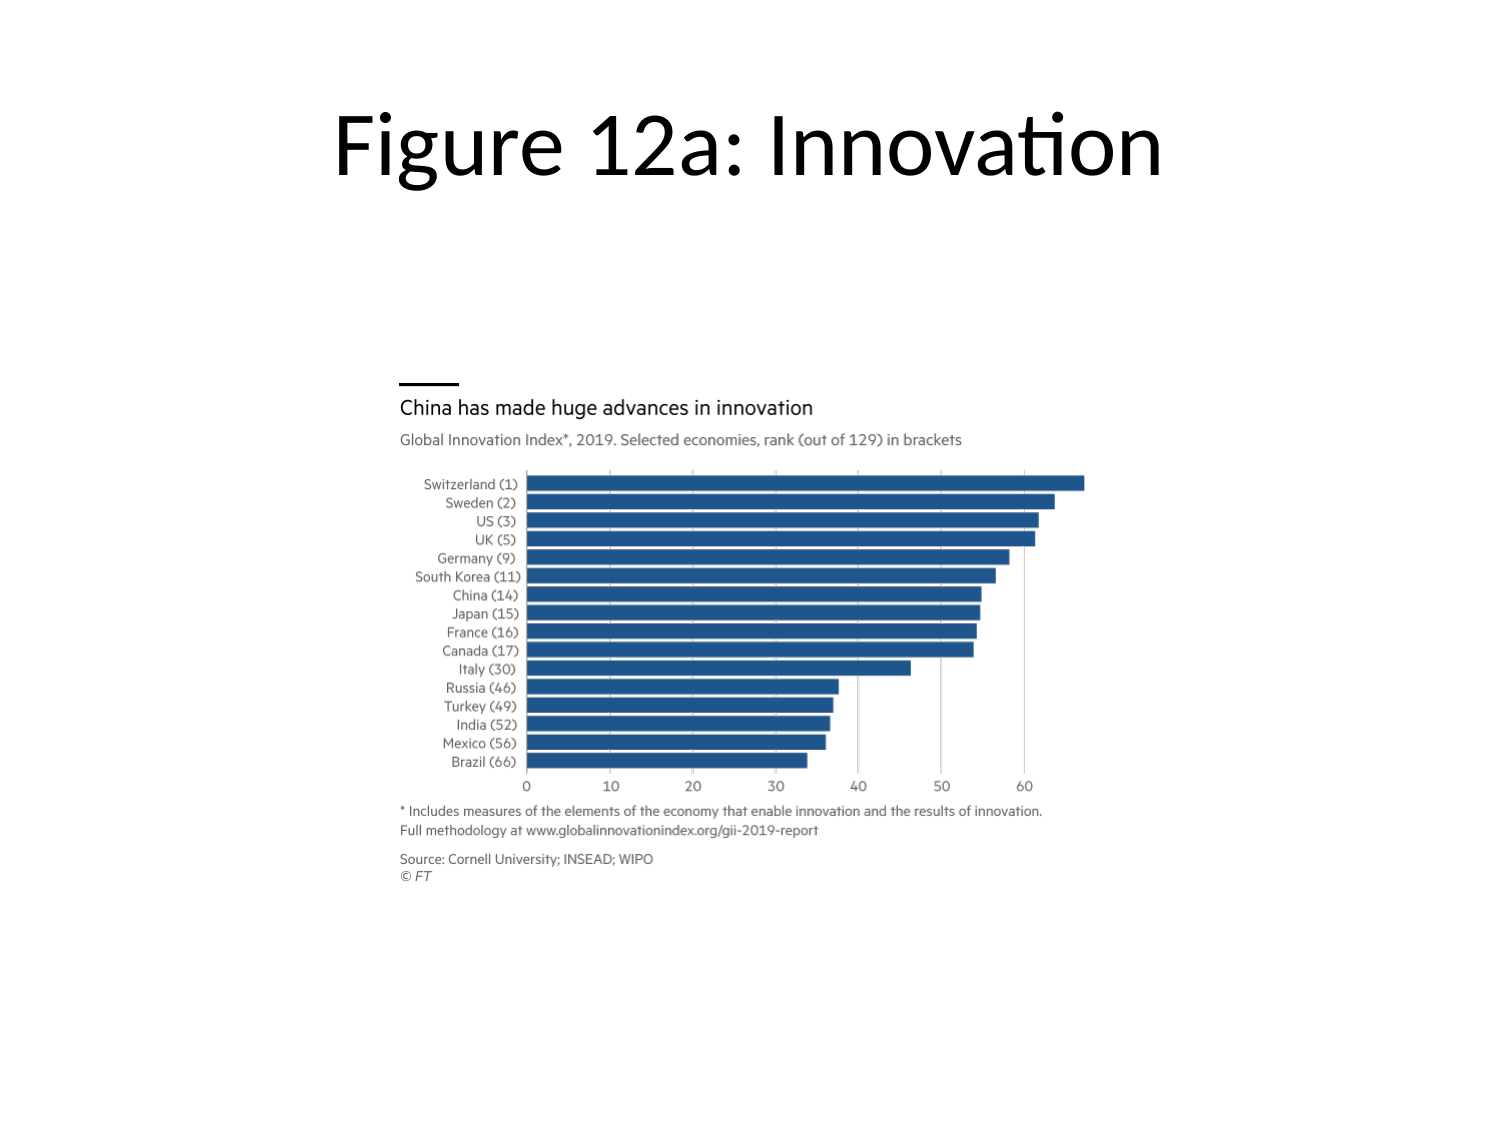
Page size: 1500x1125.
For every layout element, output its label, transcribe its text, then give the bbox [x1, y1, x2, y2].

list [399, 383, 1101, 884]
title Figure 12a: Innovation [75, 45, 1425, 233]
